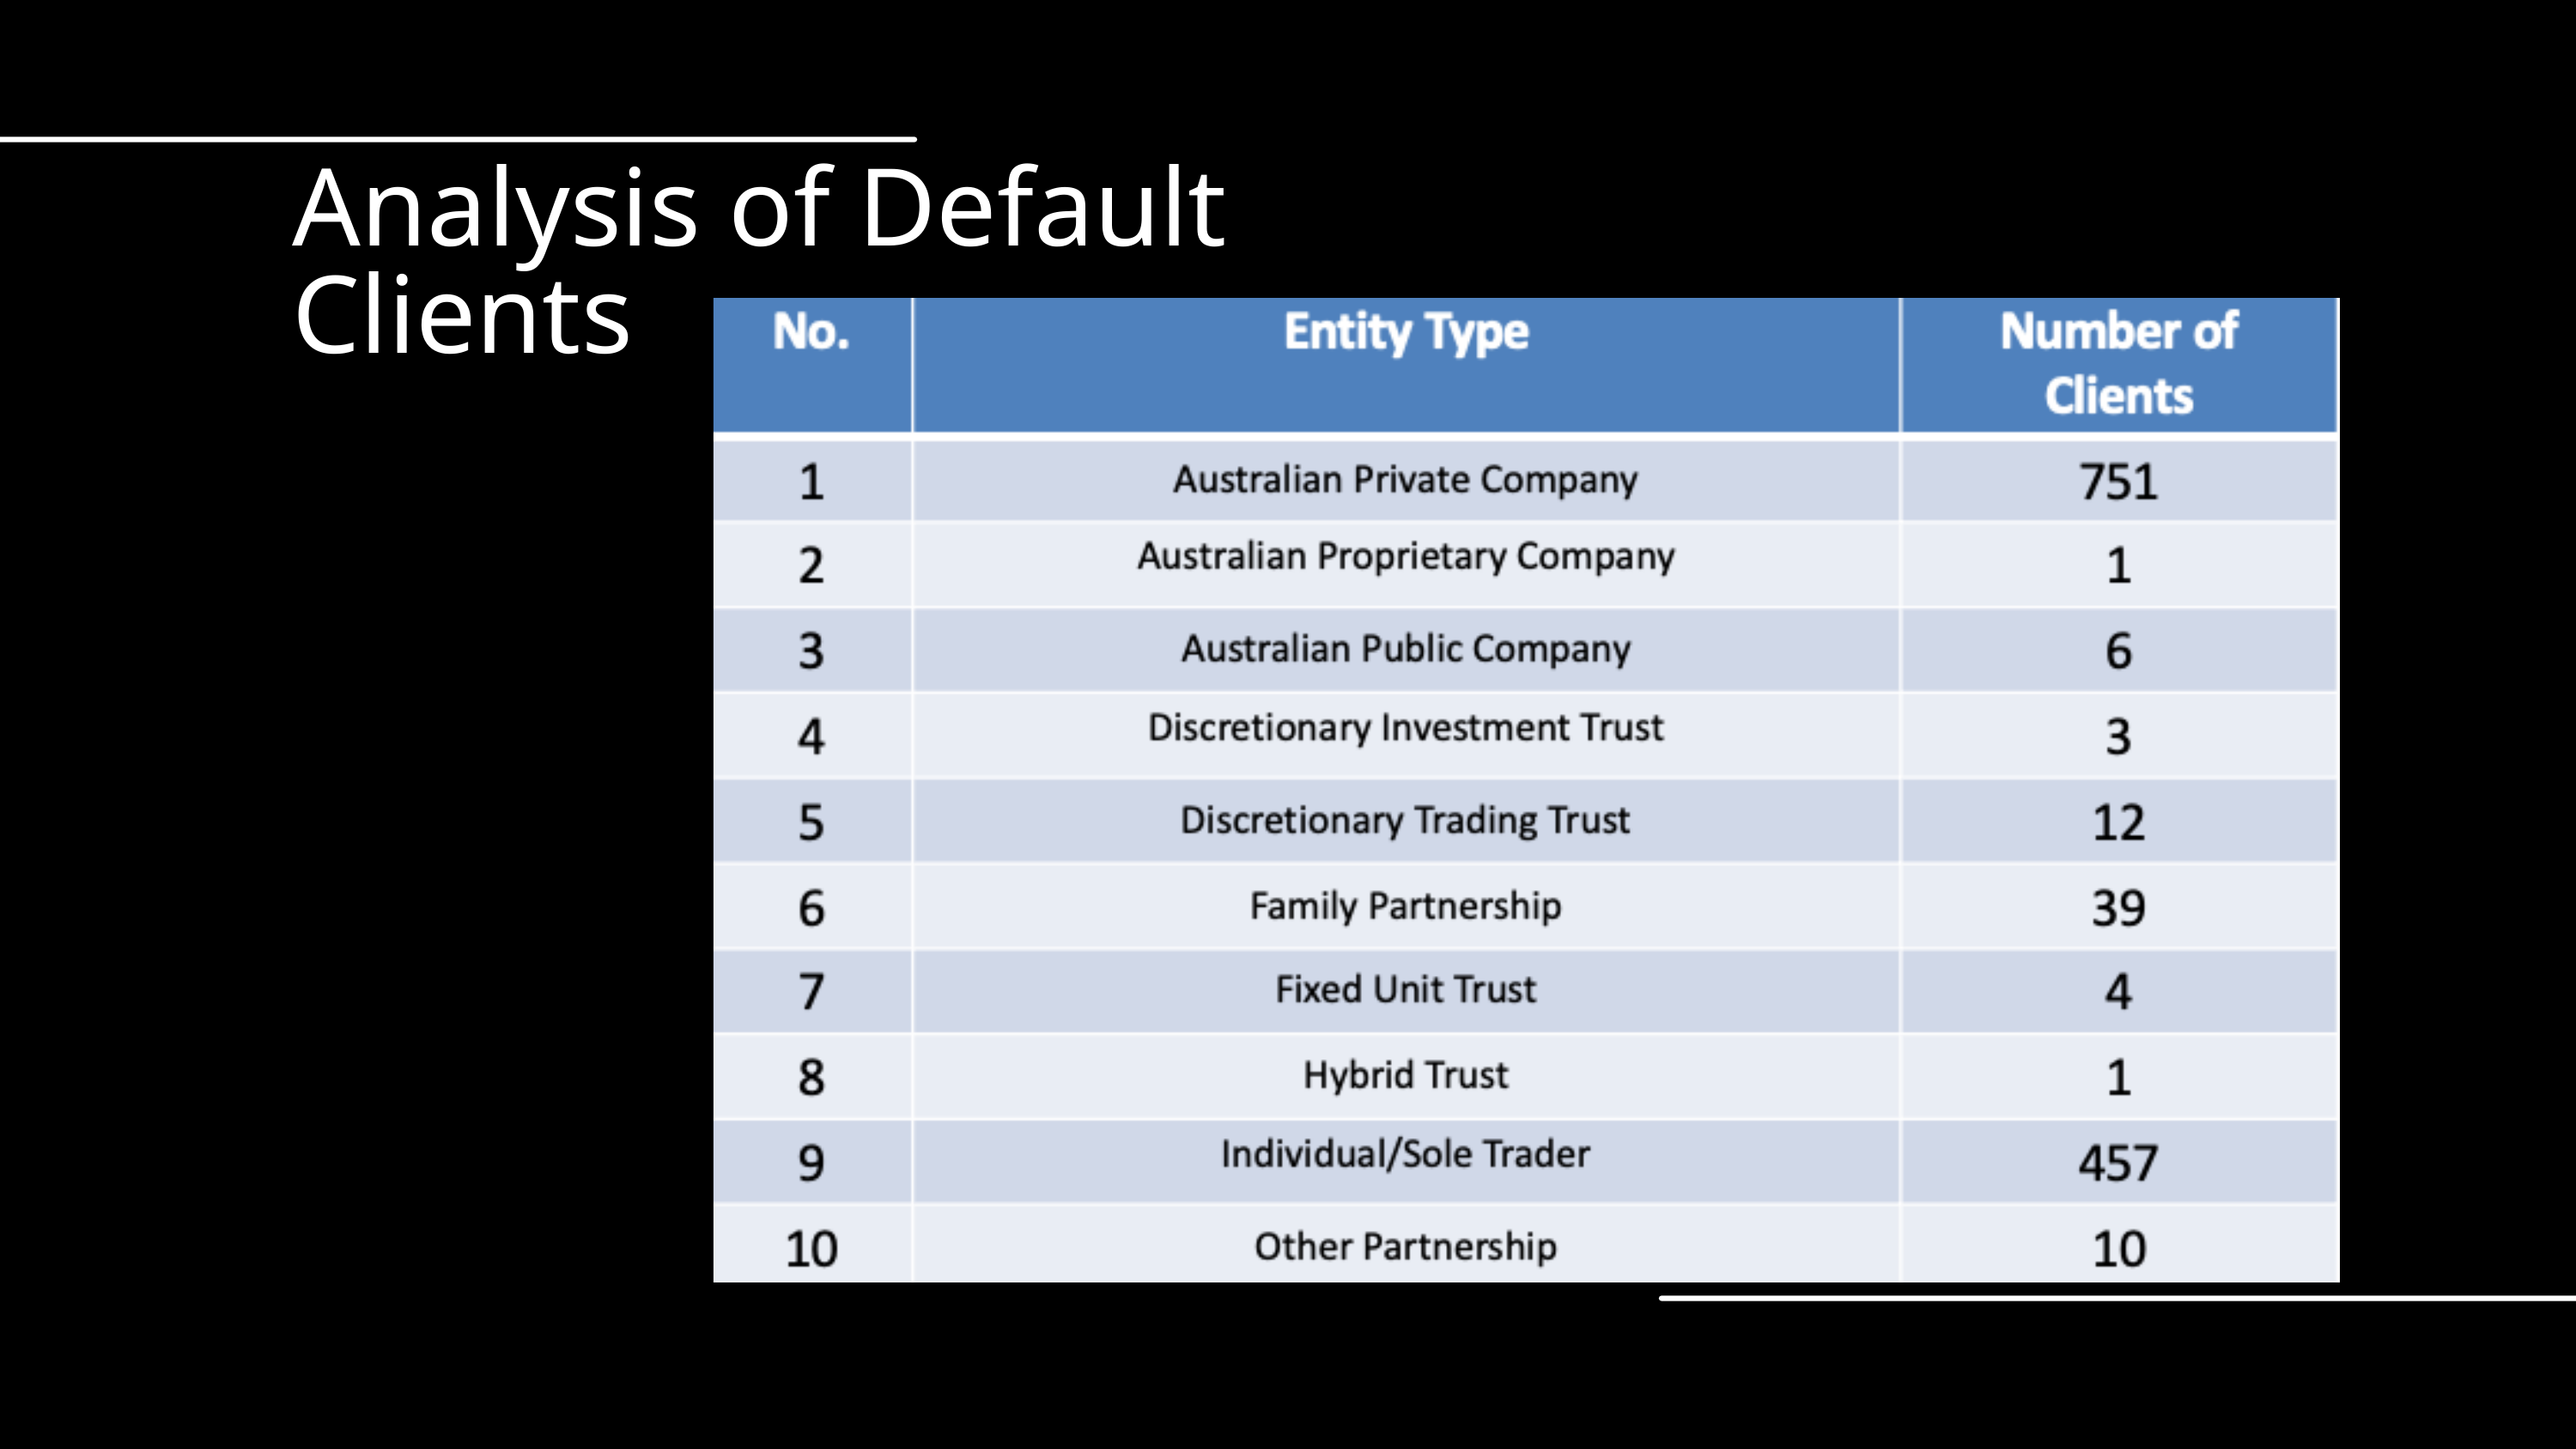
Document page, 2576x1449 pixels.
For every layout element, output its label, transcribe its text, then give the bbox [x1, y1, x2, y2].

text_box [713, 297, 2341, 1283]
text_box Analysis of Default Clients [292, 159, 1335, 375]
